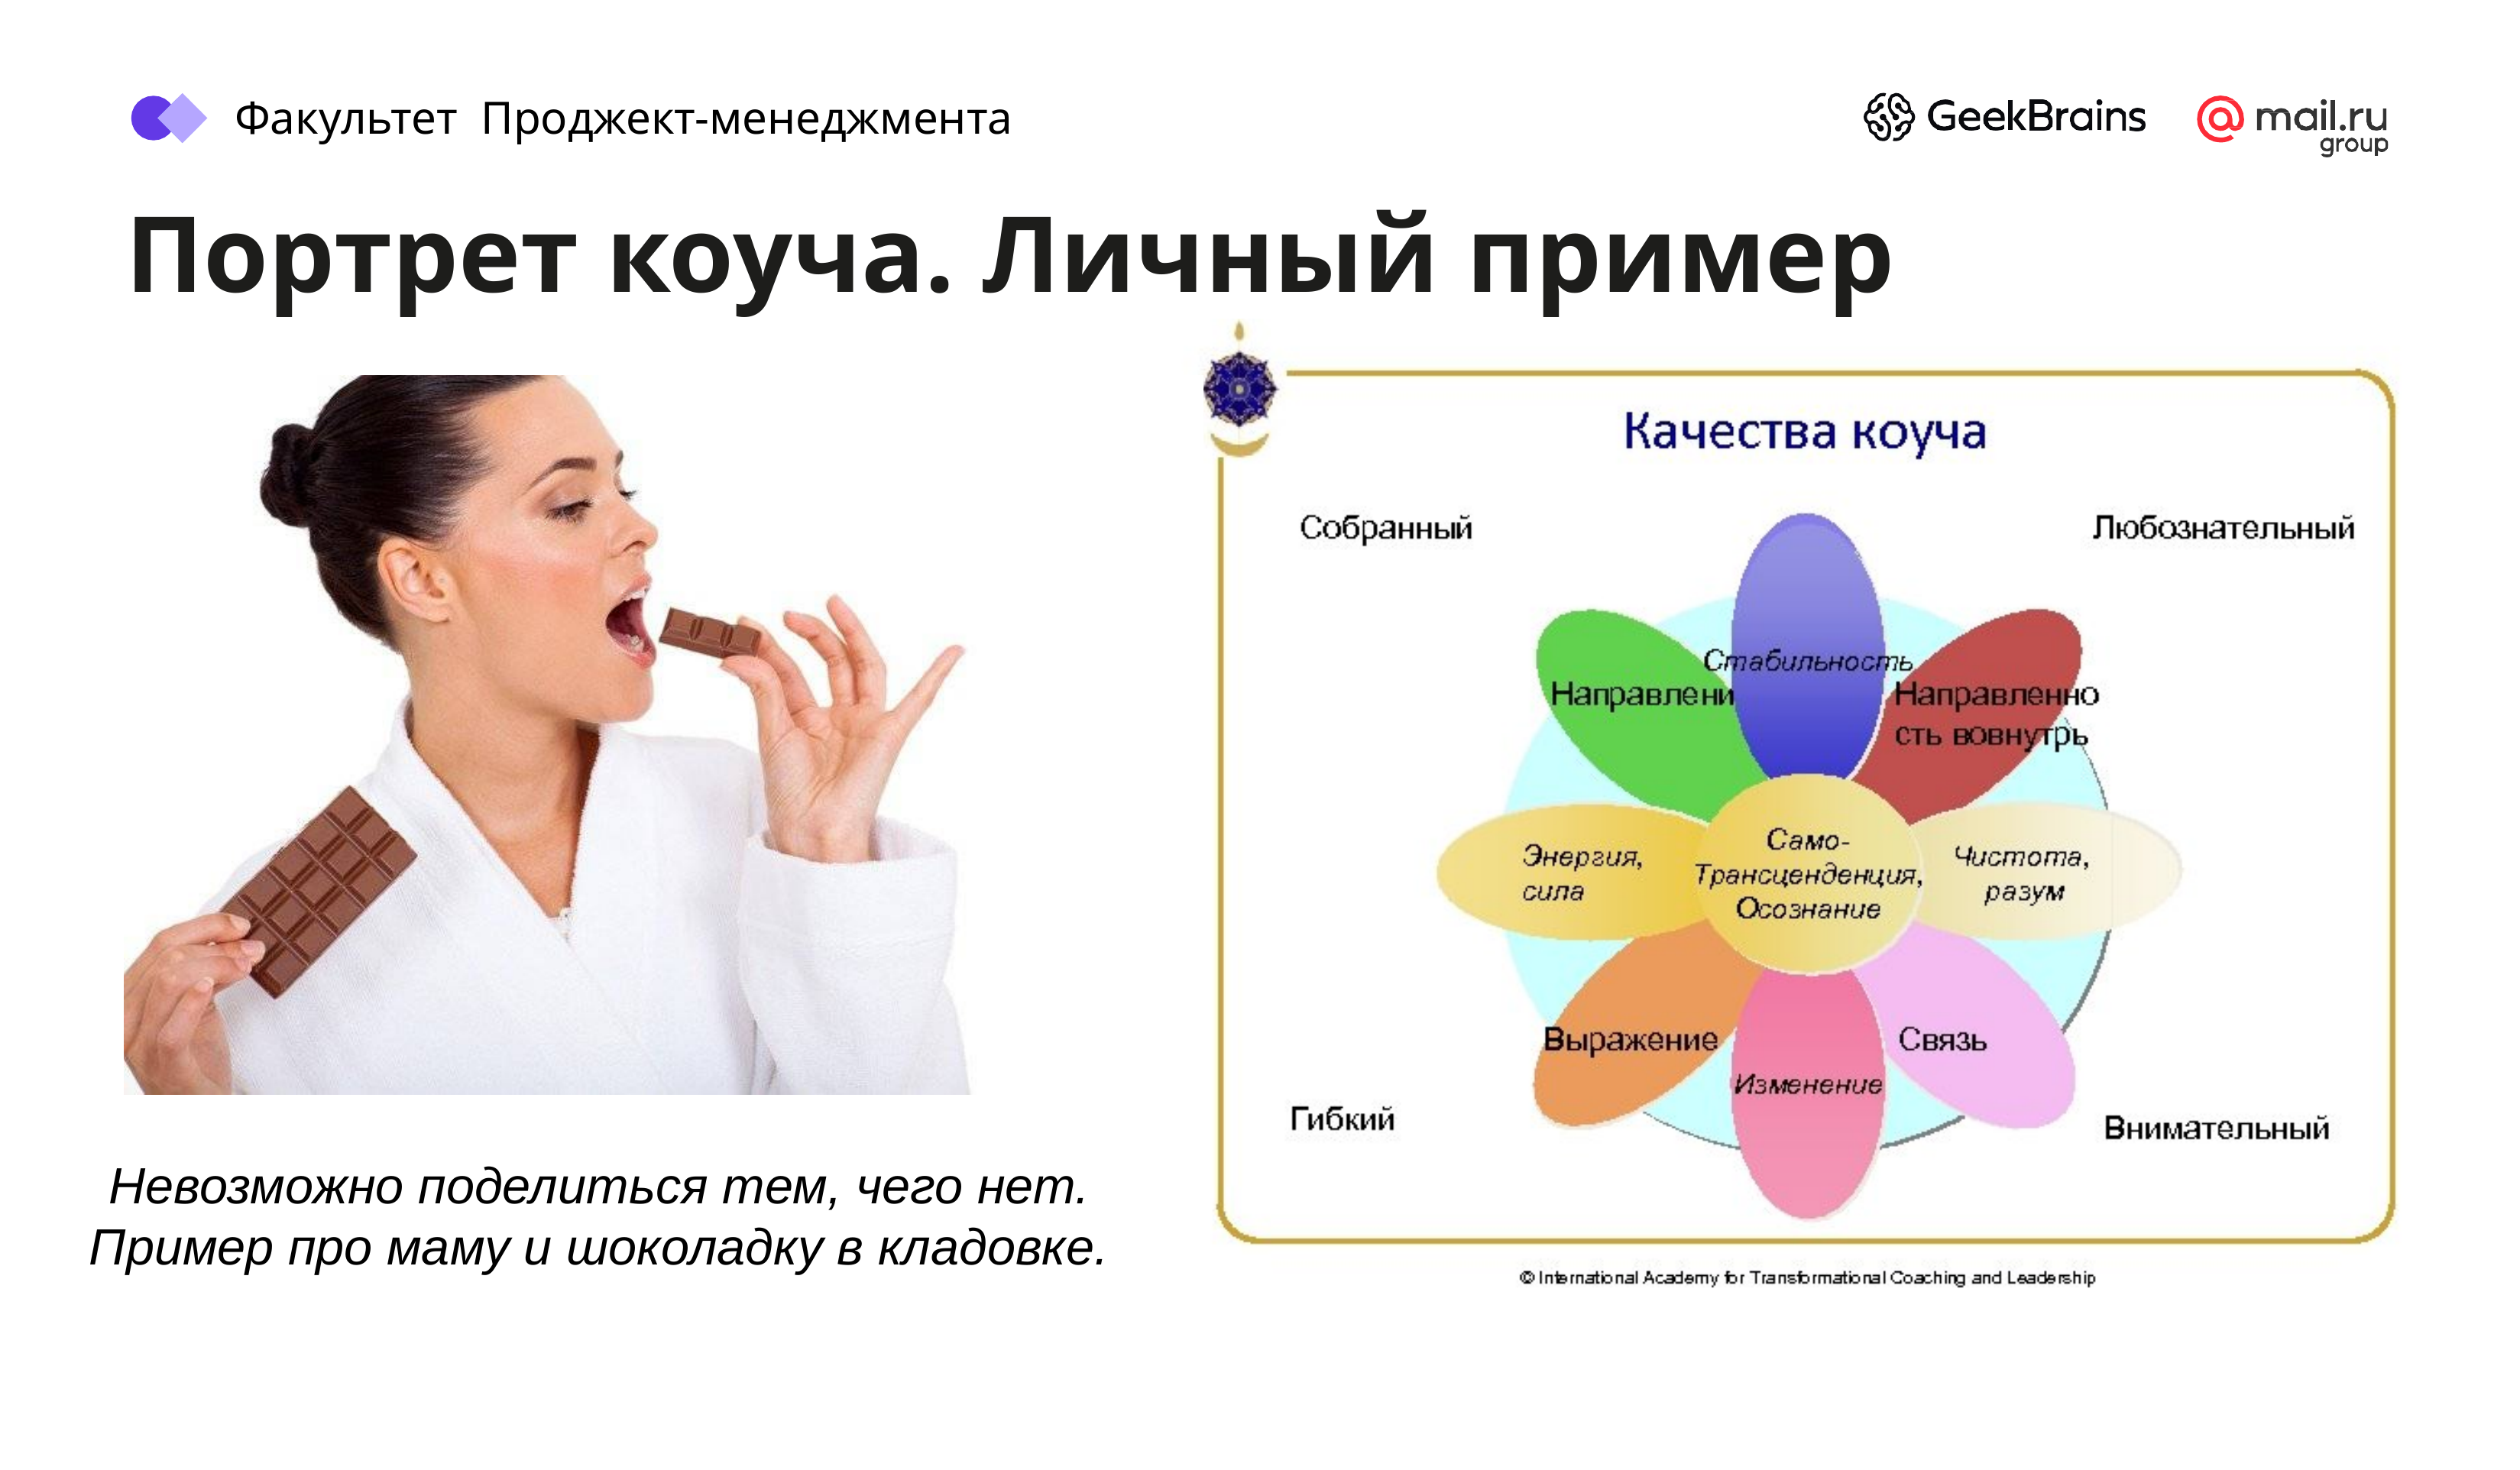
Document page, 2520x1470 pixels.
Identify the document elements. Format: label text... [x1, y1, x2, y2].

picture [123, 318, 2458, 1295]
text_box [131, 96, 171, 141]
text_box [157, 92, 208, 144]
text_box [1863, 92, 2389, 157]
title Портрет коуча. Личный пример [124, 175, 2005, 322]
text_box Невозможно поделиться тем, чего нет. Пример про маму и шоколадку в кладовке. [0, 1147, 1151, 1281]
text_box Факультет Проджект-менеджмента [223, 78, 1807, 151]
